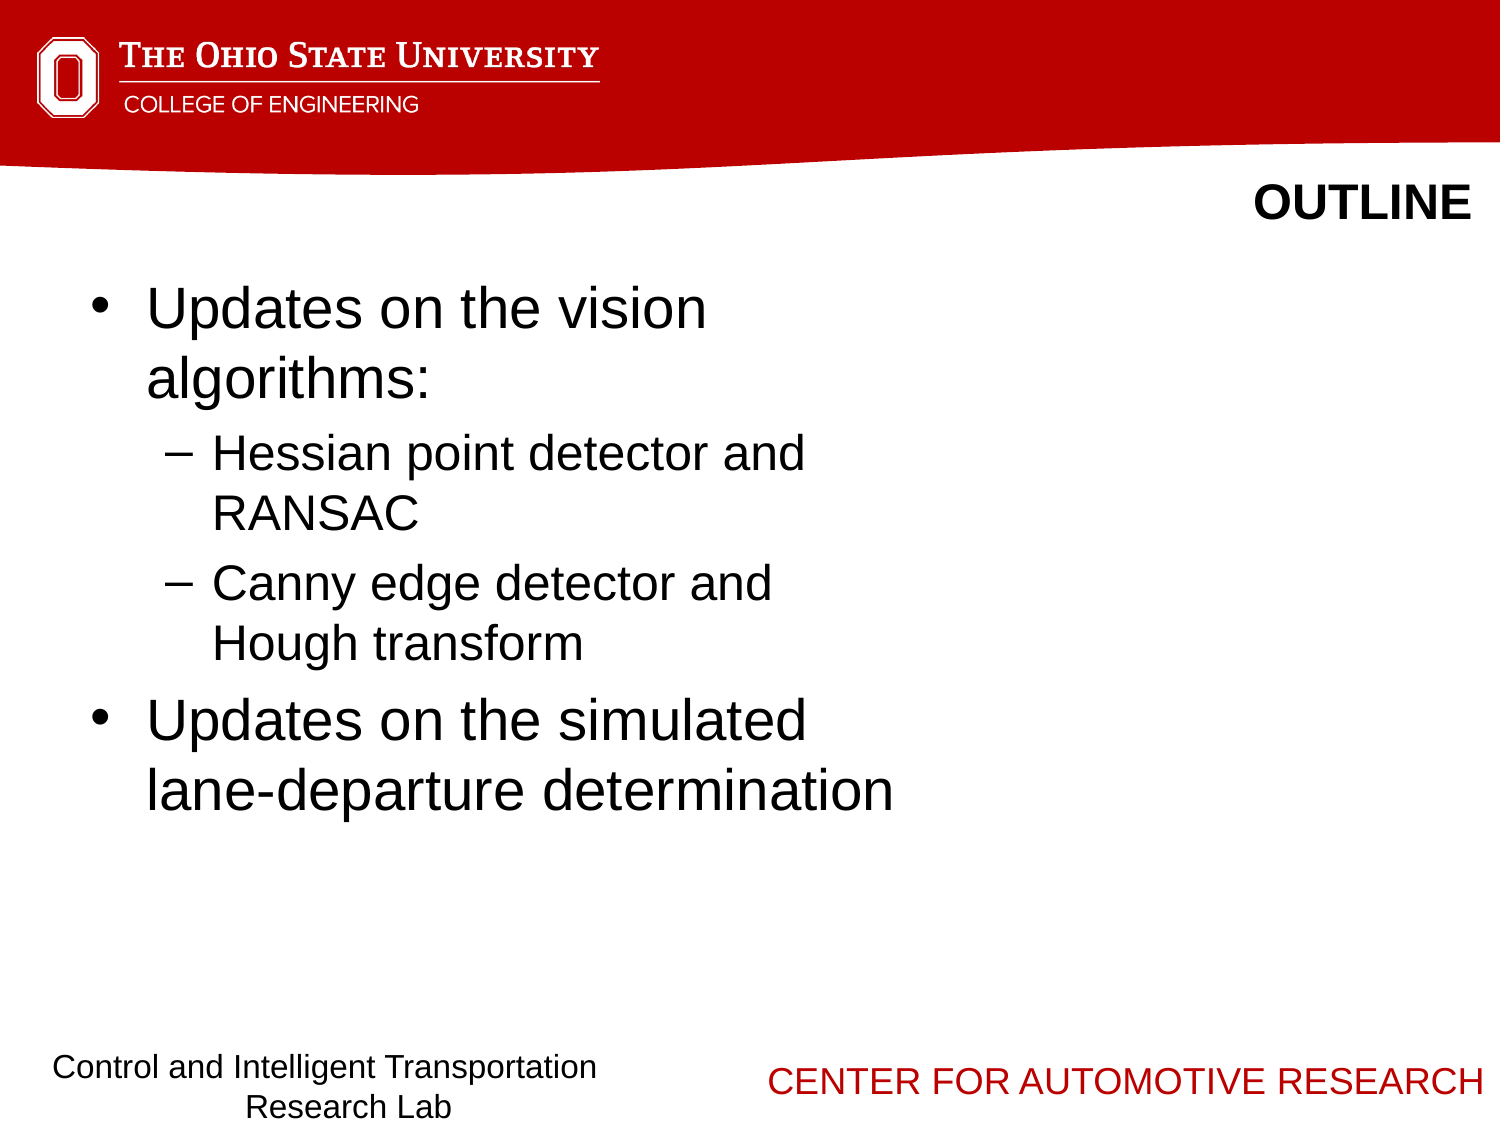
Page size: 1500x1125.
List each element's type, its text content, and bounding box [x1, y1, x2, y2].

picture [37, 37, 600, 118]
list Updates on the vision algorithms: Hessian point detector and RANSAC Canny edge detector and Hough transform Updates on the simulated lane-departure determination [75, 262, 925, 1005]
list outline [812, 162, 1488, 275]
